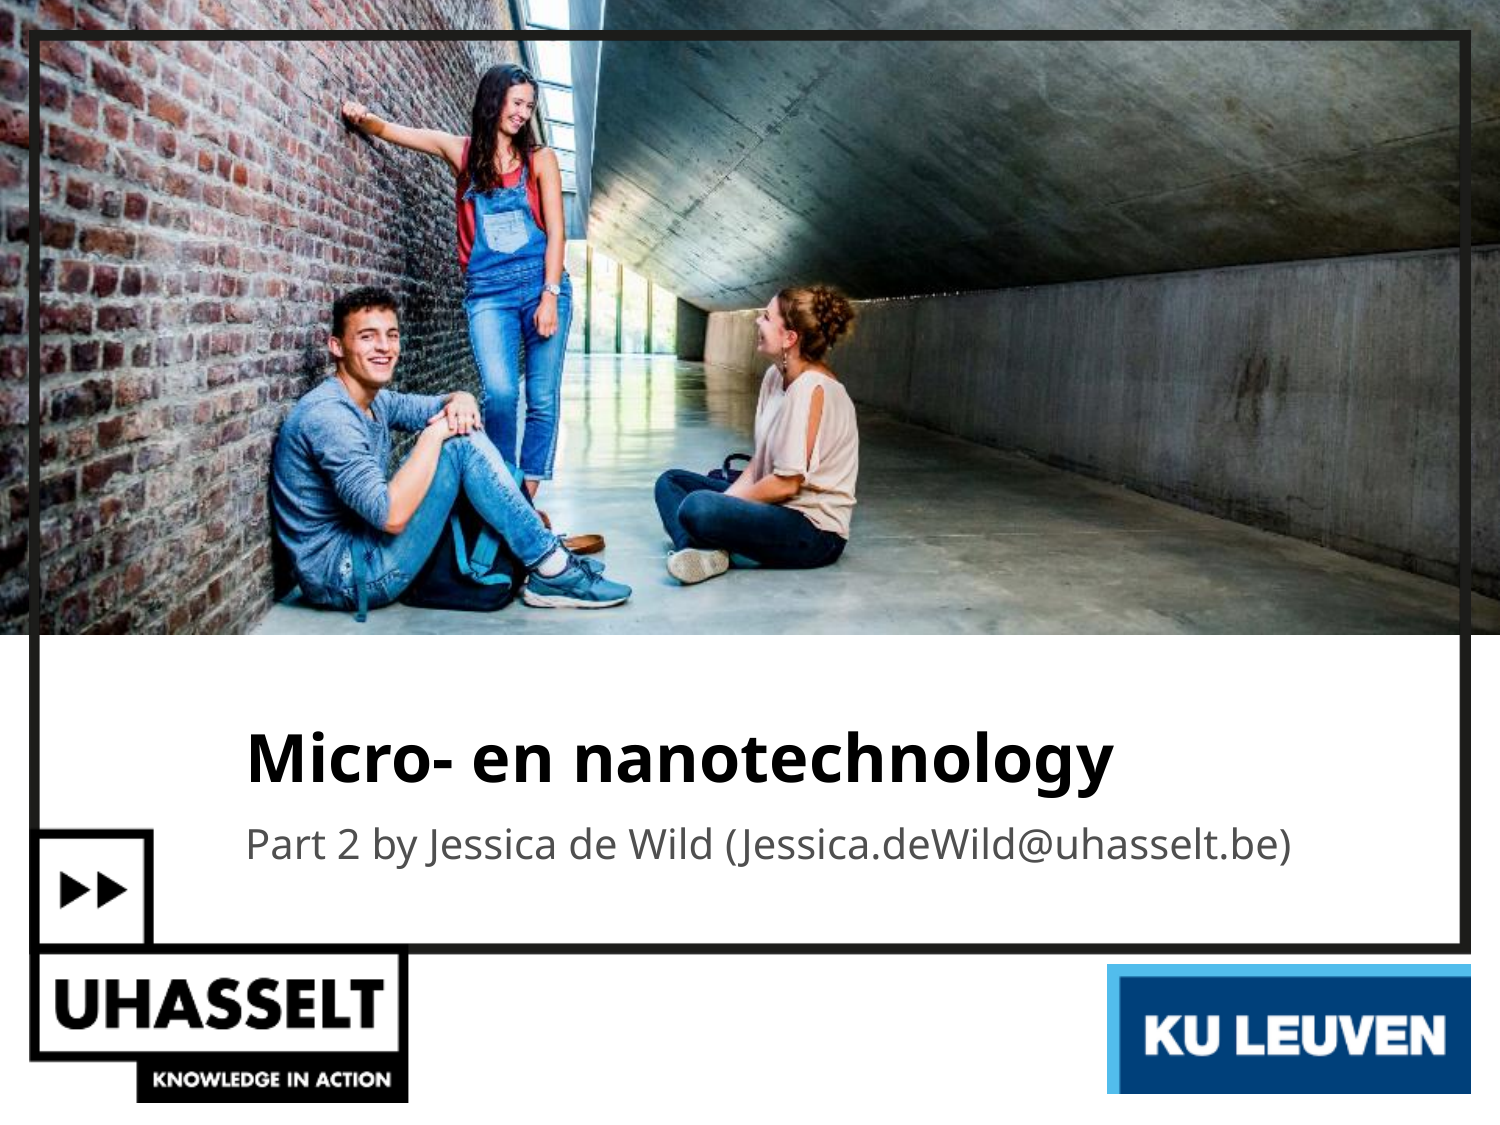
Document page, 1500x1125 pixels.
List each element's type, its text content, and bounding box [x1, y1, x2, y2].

picture [0, 0, 1500, 1103]
subtitle Part 2 by Jessica de Wild (Jessica.deWild@uhasselt.be) [230, 810, 1376, 882]
title Micro- en nanotechnology [230, 704, 1376, 808]
